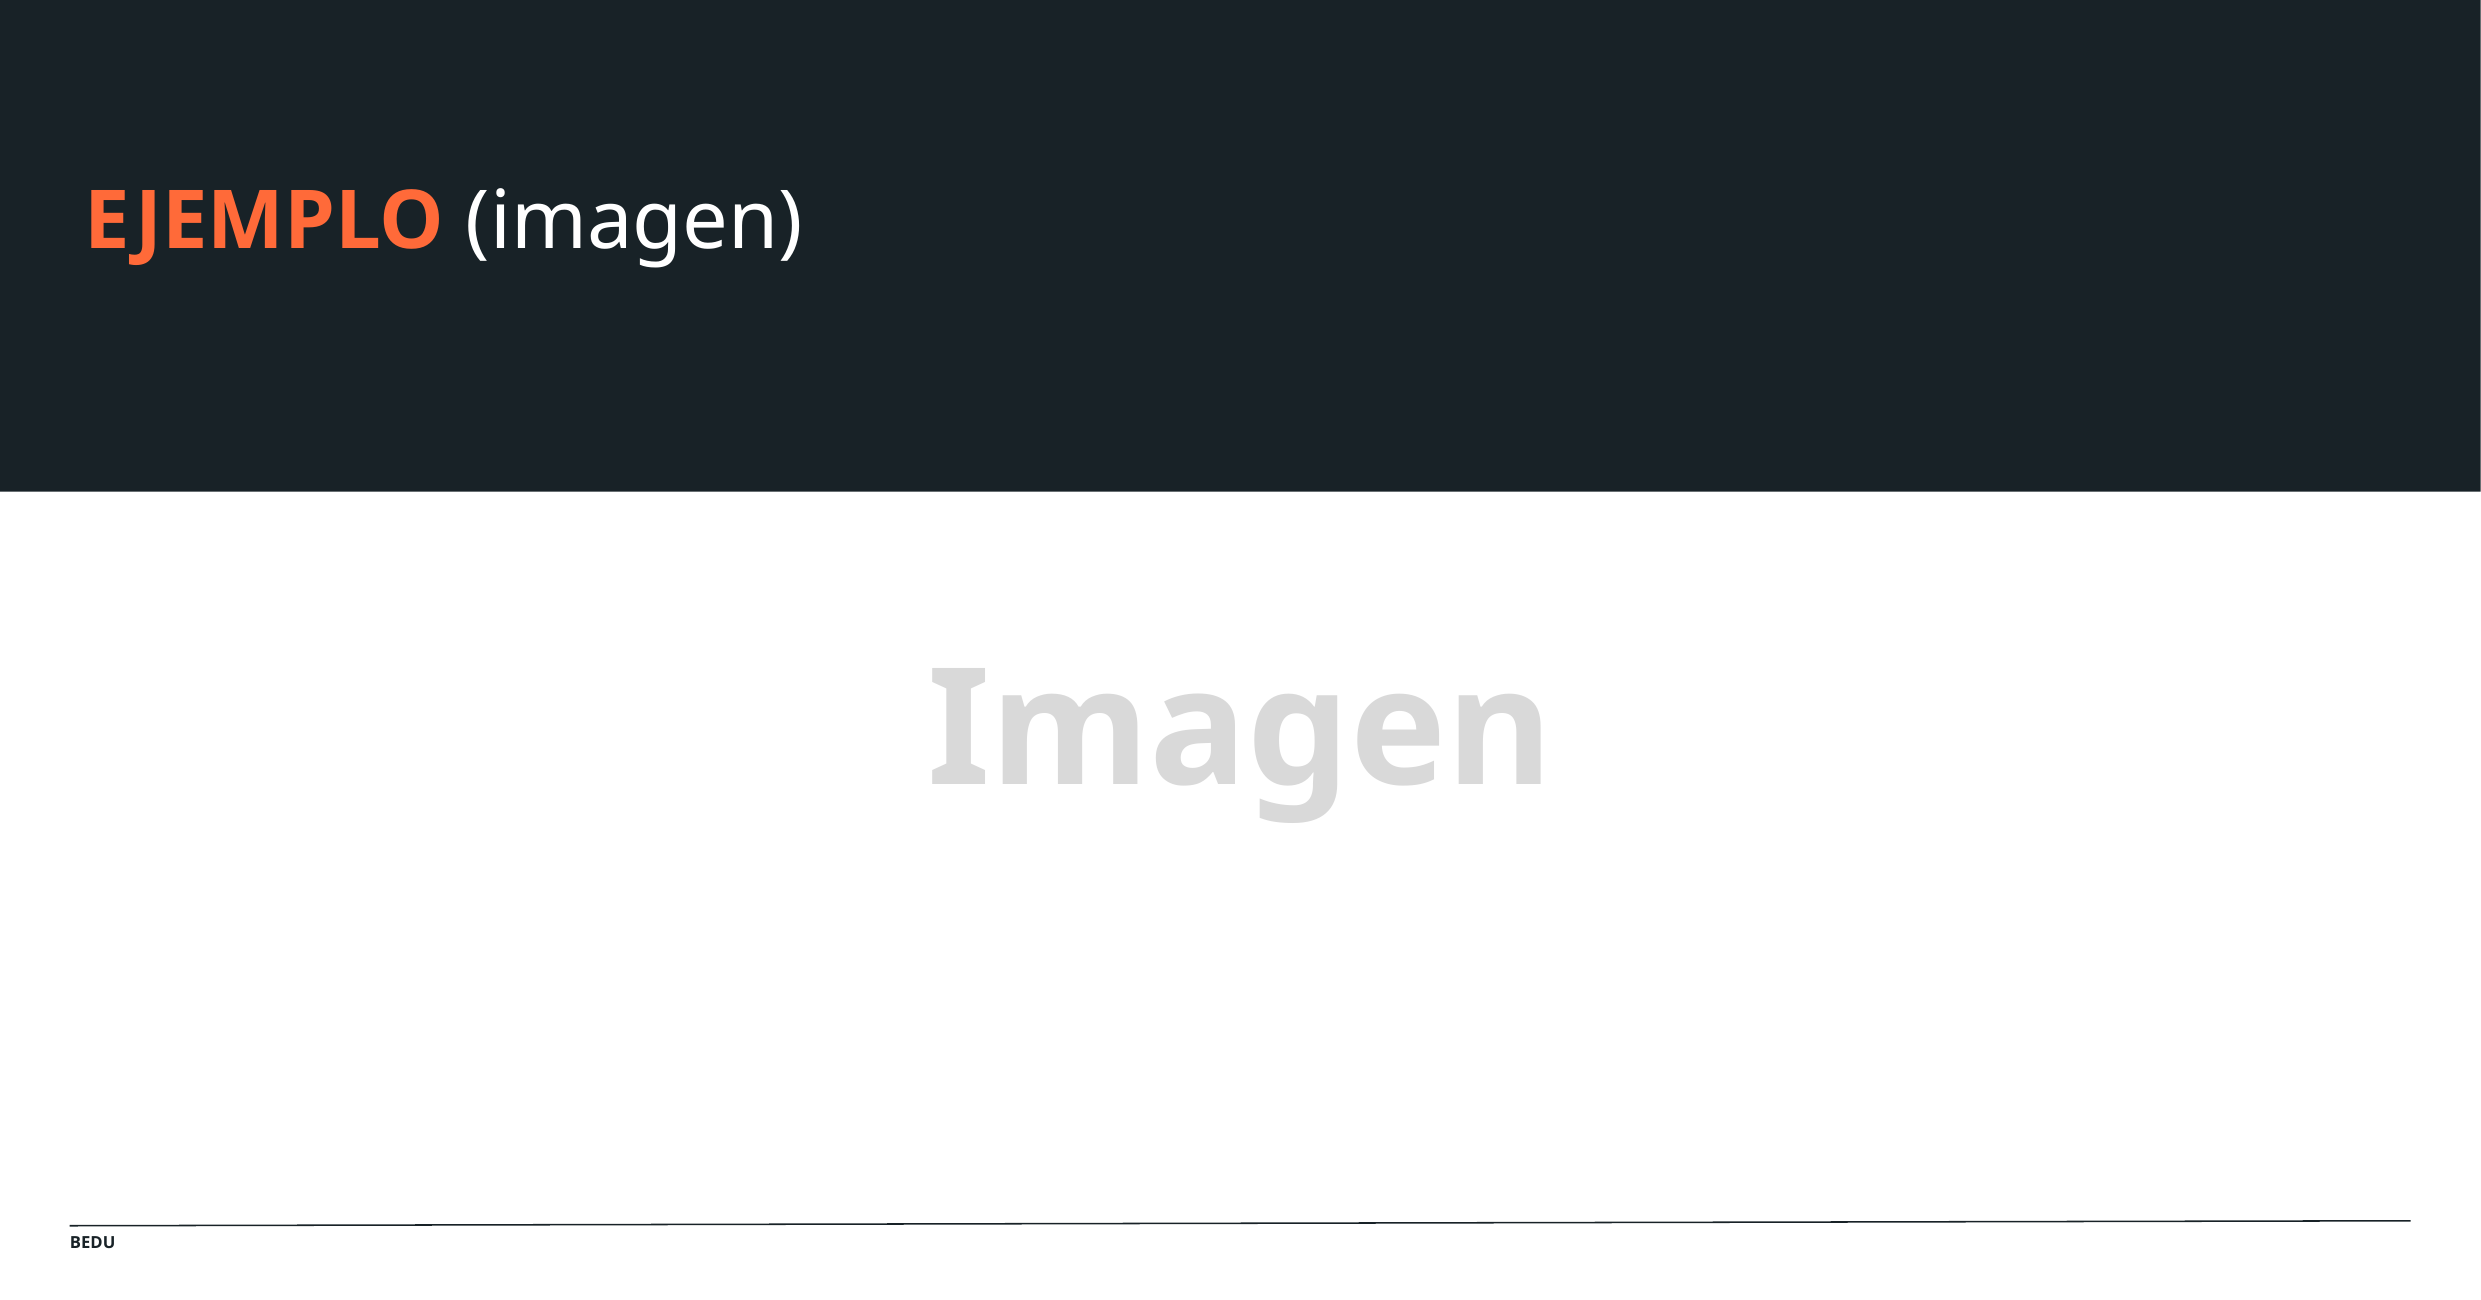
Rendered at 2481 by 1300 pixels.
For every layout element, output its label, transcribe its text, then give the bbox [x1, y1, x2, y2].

text_box [0, 0, 2481, 492]
text_box BEDU [69, 1232, 186, 1256]
text_box EJEMPLO (imagen) [76, 168, 1331, 275]
text_box Imagen [83, 612, 2397, 826]
